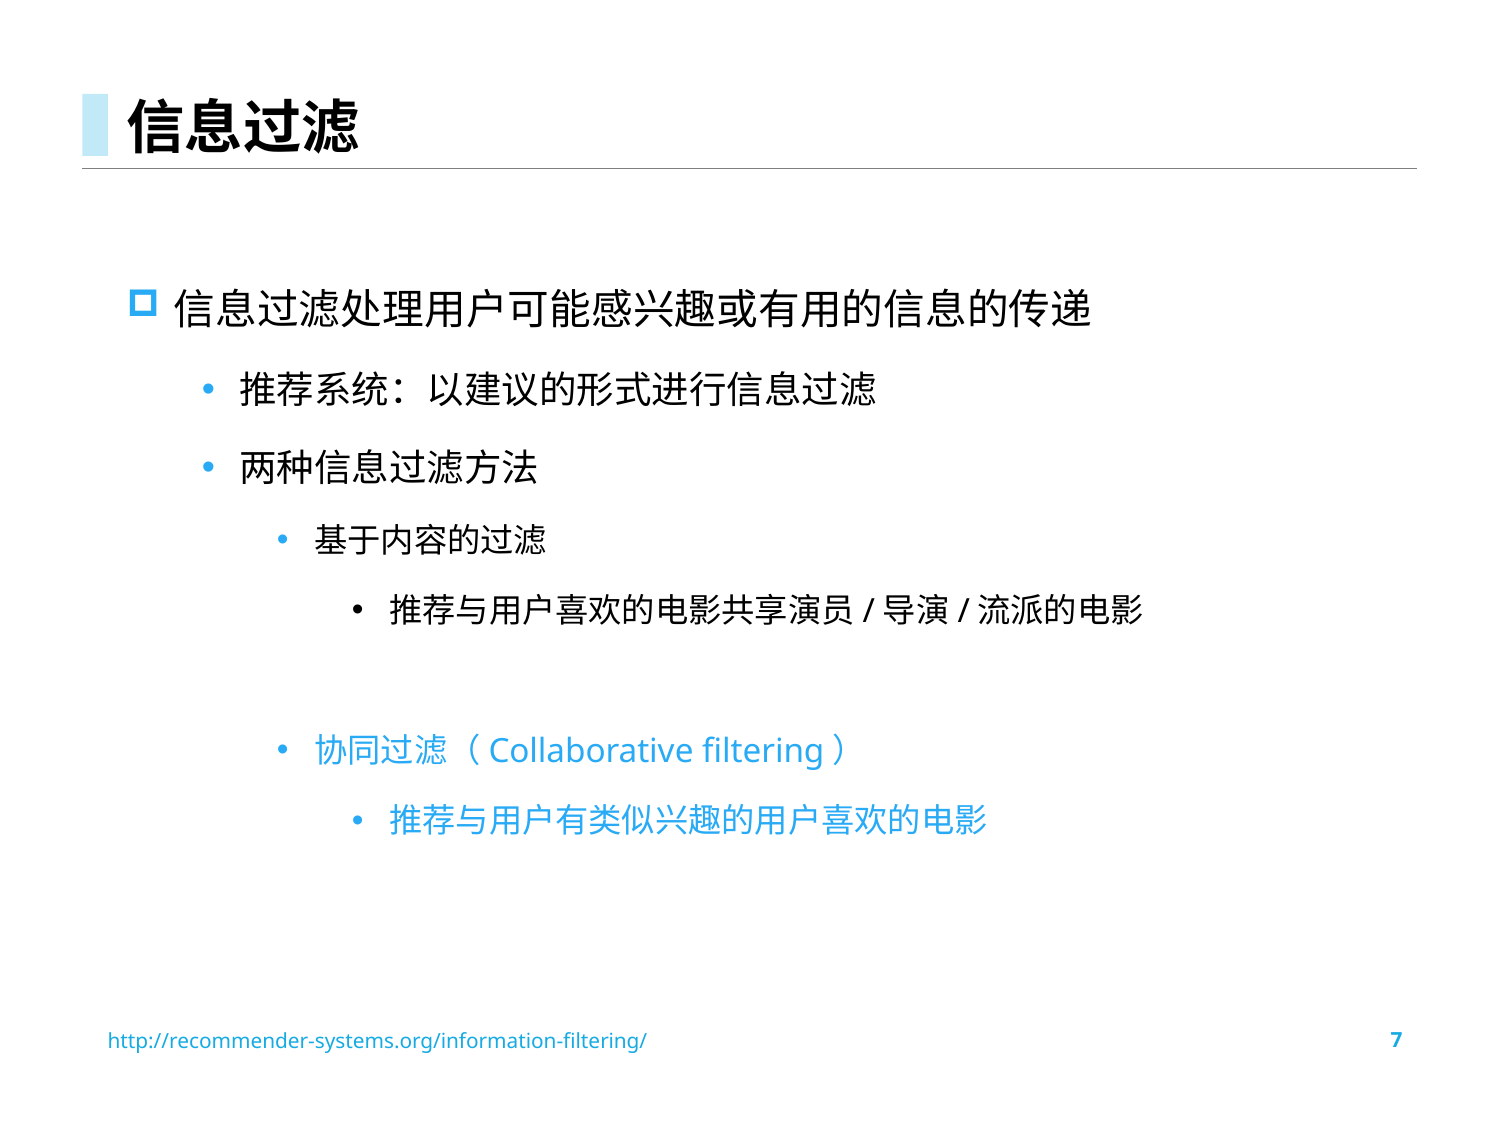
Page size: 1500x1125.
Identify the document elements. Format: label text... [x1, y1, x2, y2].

title 信息过滤 [111, 0, 1447, 169]
footer http://recommender-systems.org/information-filtering/ [82, 1023, 673, 1058]
text_box 信息过滤处理用户可能感兴趣或有用的信息的传递 推荐系统：以建议的形式进行信息过滤 两种信息过滤方法 基于内容的过滤 推荐与用户喜欢的电影共享演员/导演/流派的电影 协同过滤（Collaborative filtering） 推荐与用户有类似兴趣的用户喜欢的电影 [111, 250, 1417, 1024]
slide_number 7 [1059, 1023, 1418, 1058]
